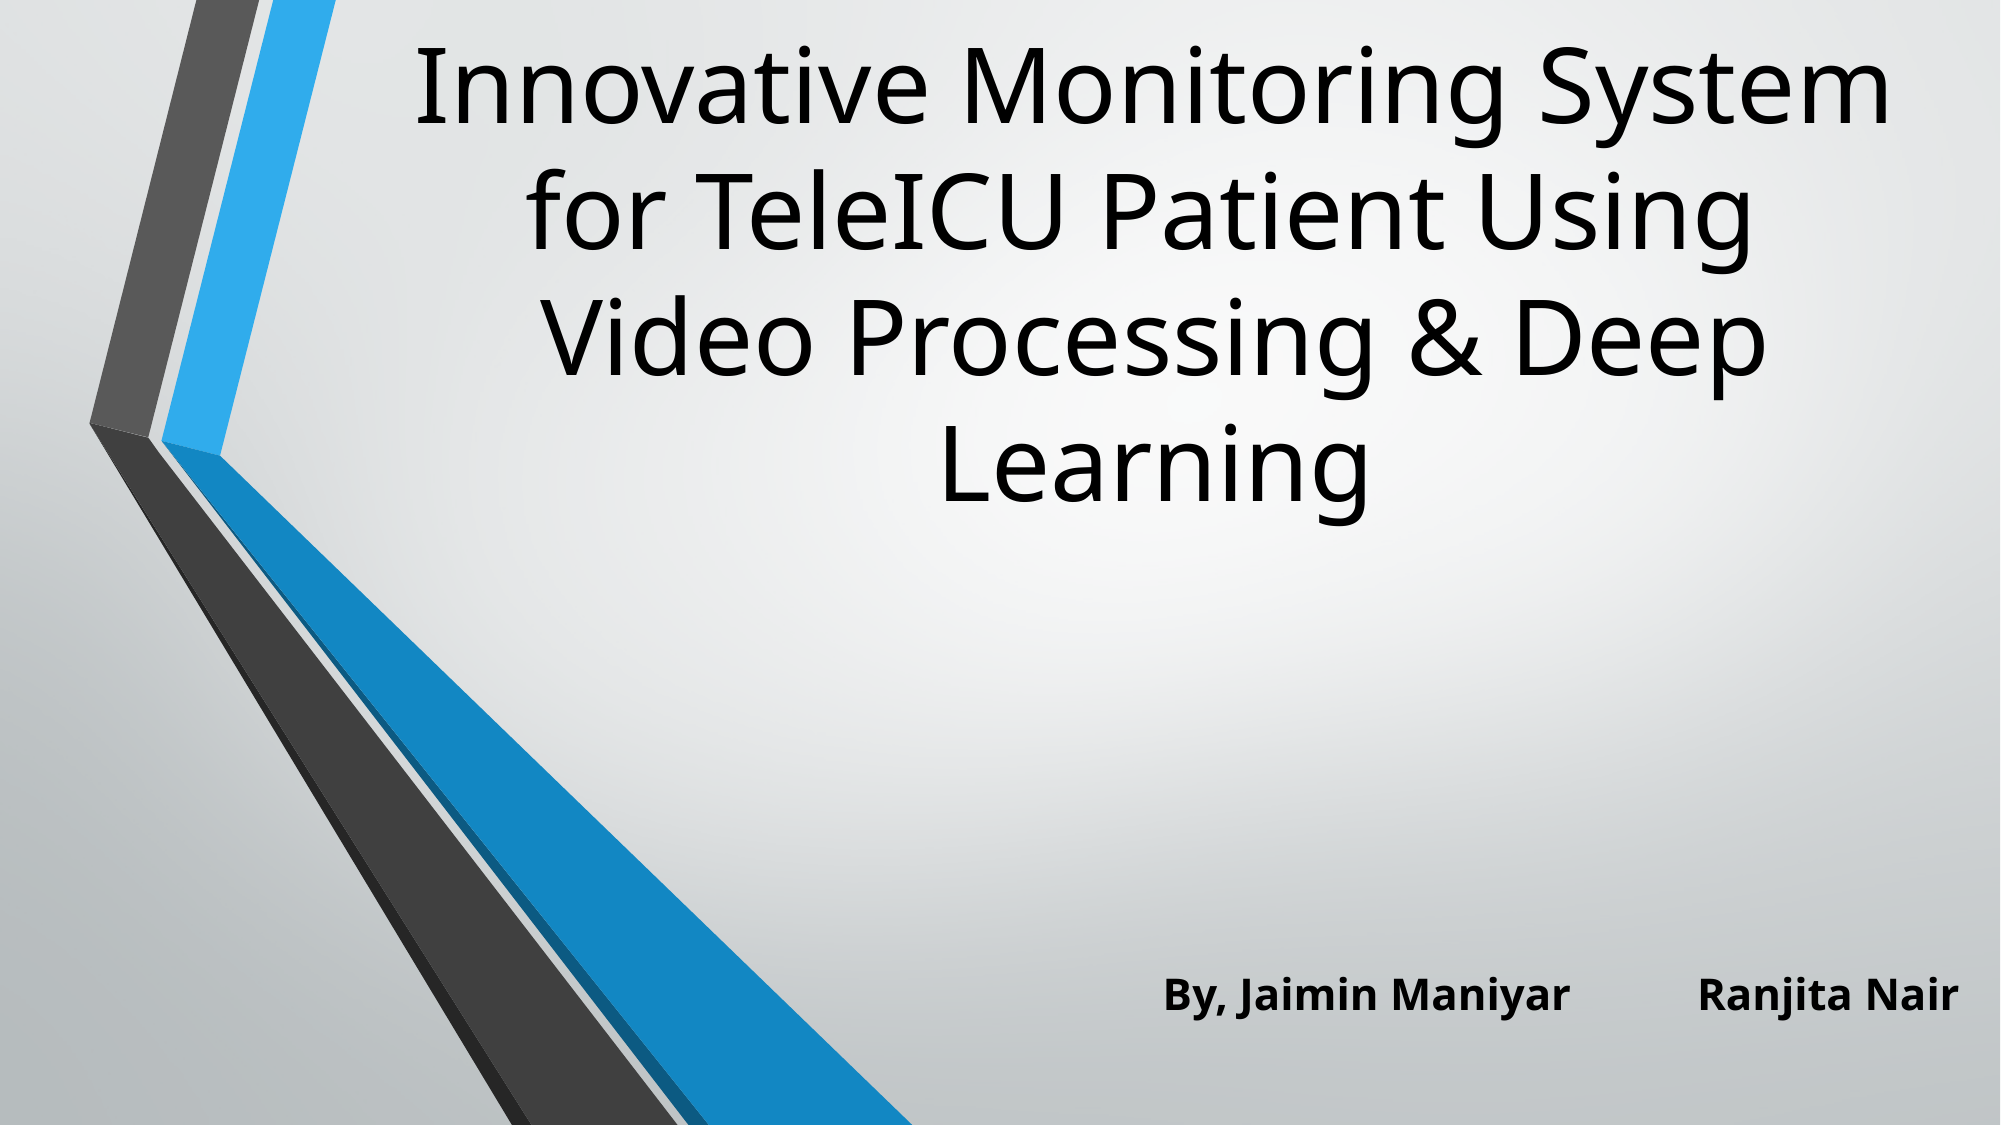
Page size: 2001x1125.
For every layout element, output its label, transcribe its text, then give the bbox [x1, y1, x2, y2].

subtitle By, Jaimin Maniyar Ranjita Nair [787, 959, 1976, 1104]
title Innovative Monitoring System for TeleICU Patient Using Video Processing & Deep Learning [335, 0, 1976, 530]
